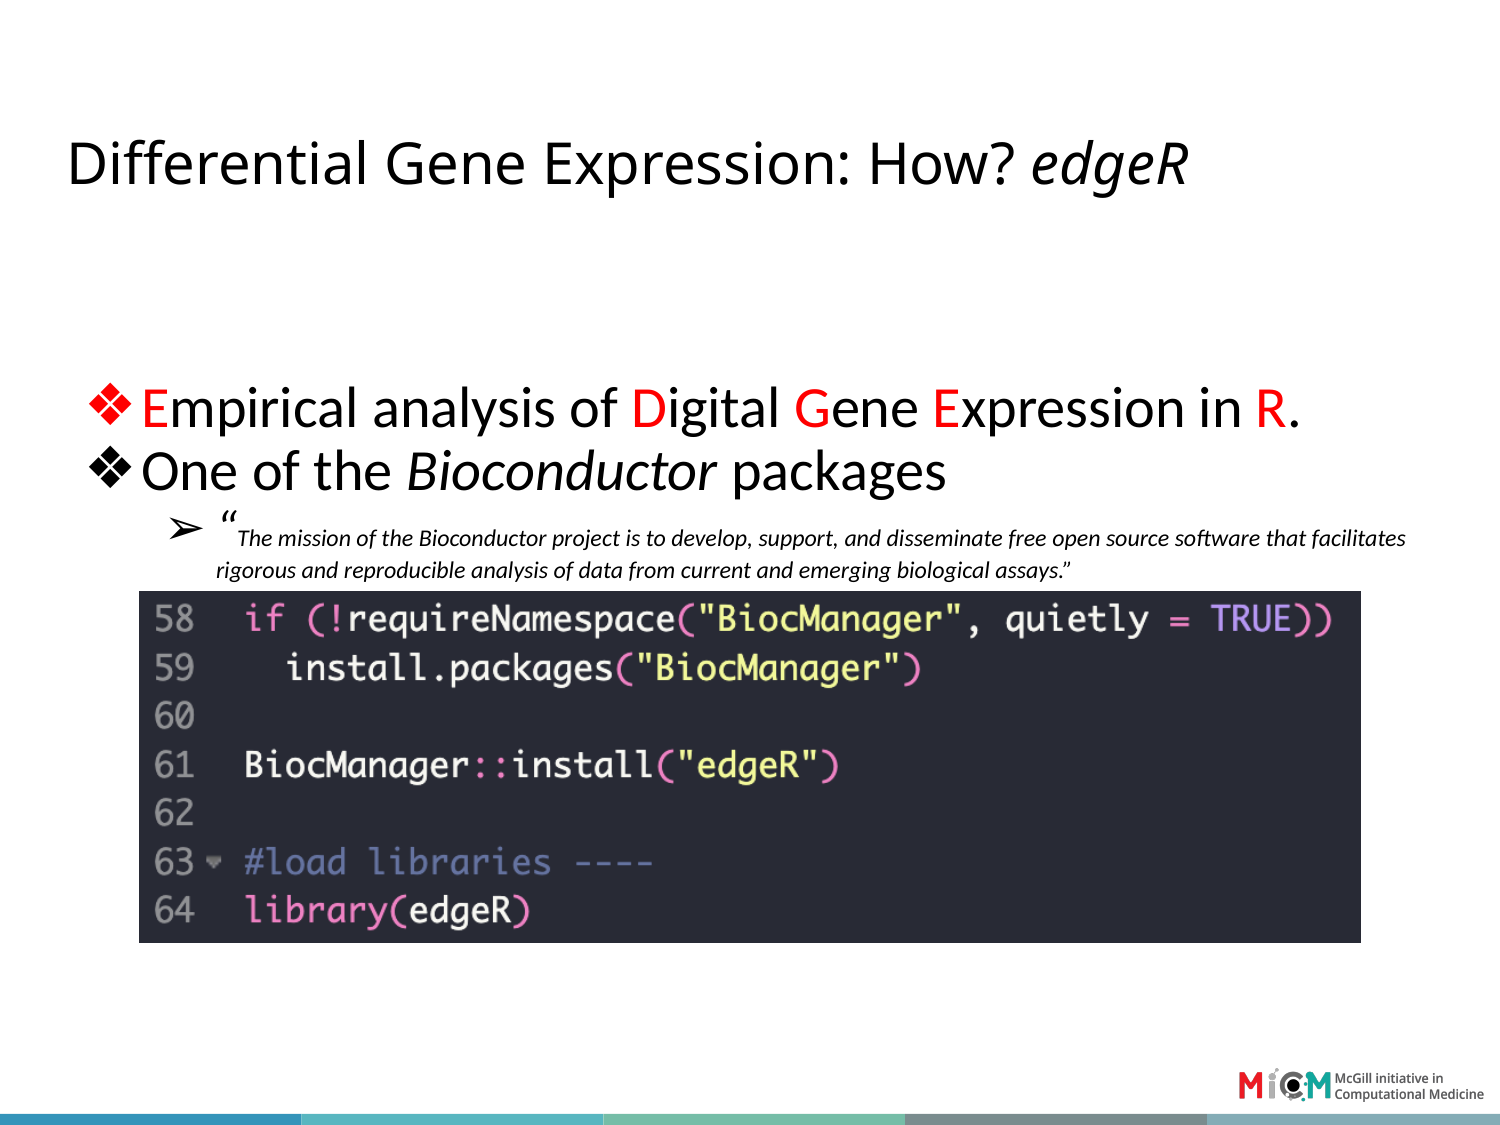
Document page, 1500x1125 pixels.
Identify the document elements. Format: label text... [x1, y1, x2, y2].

picture [139, 591, 1361, 943]
title Differential Gene Expression: How? edgeR [51, 119, 1449, 214]
picture [1211, 1051, 1500, 1122]
list Empirical analysis of Digital Gene Expression in R. One of the Bioconductor packages “The mission of the Bioconductor project is to develop, support, and disseminate free open source software that facilitates rigorous and reproducible analysis of data from current and emerging biological assays.” [51, 362, 1449, 675]
